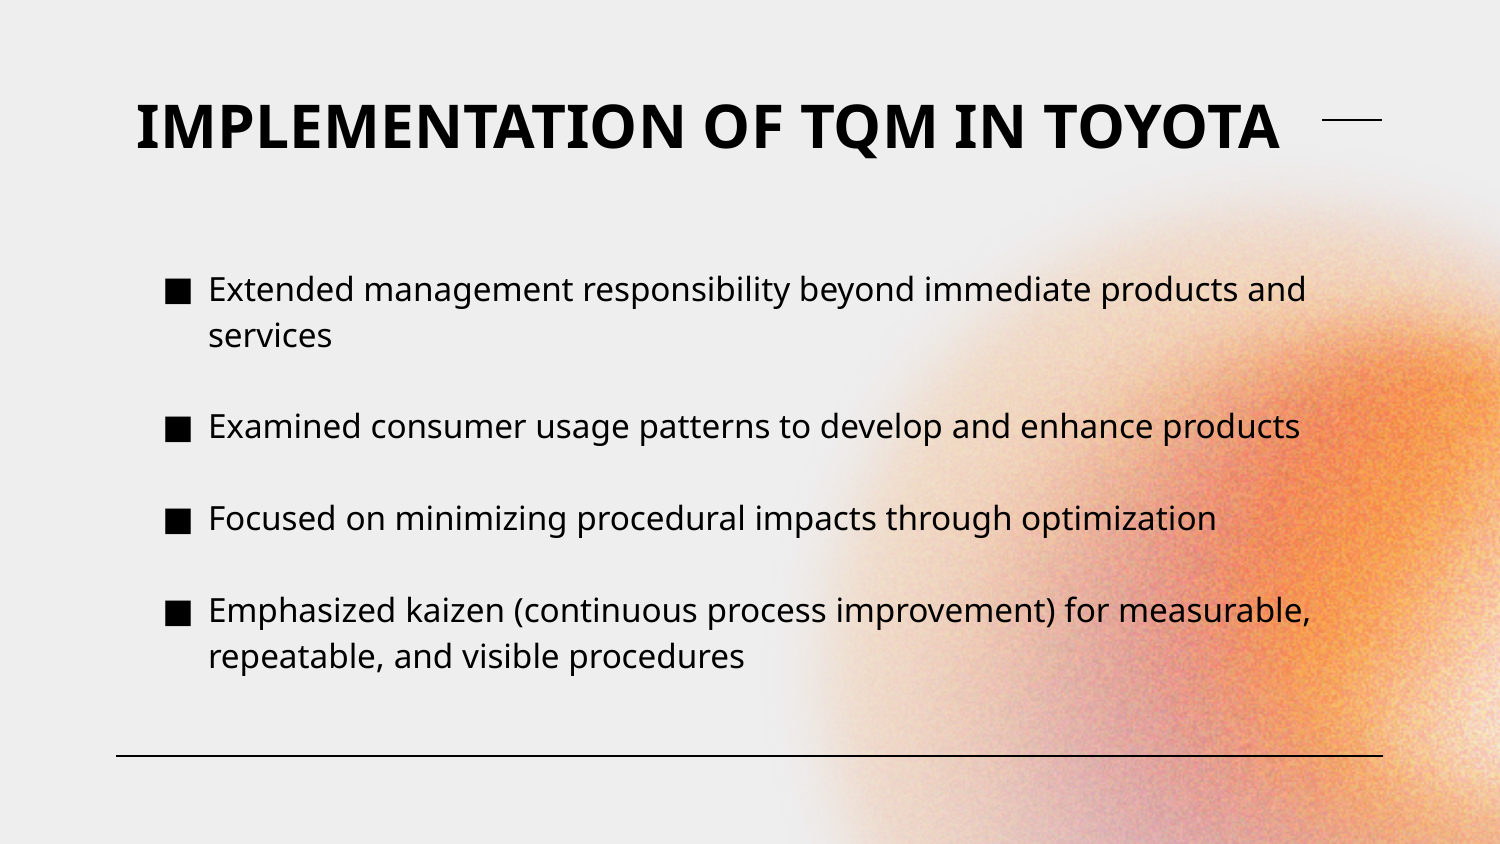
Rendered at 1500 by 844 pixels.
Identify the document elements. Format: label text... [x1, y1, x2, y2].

list Extended management responsibility beyond immediate products and services Examined consumer usage patterns to develop and enhance products Focused on minimizing procedural impacts through optimization Emphasized kaizen (continuous process improvement) for measurable, repeatable, and visible procedures [118, 247, 1382, 724]
title IMPLEMENTATION OF TQM IN TOYOTA [105, 73, 1352, 168]
